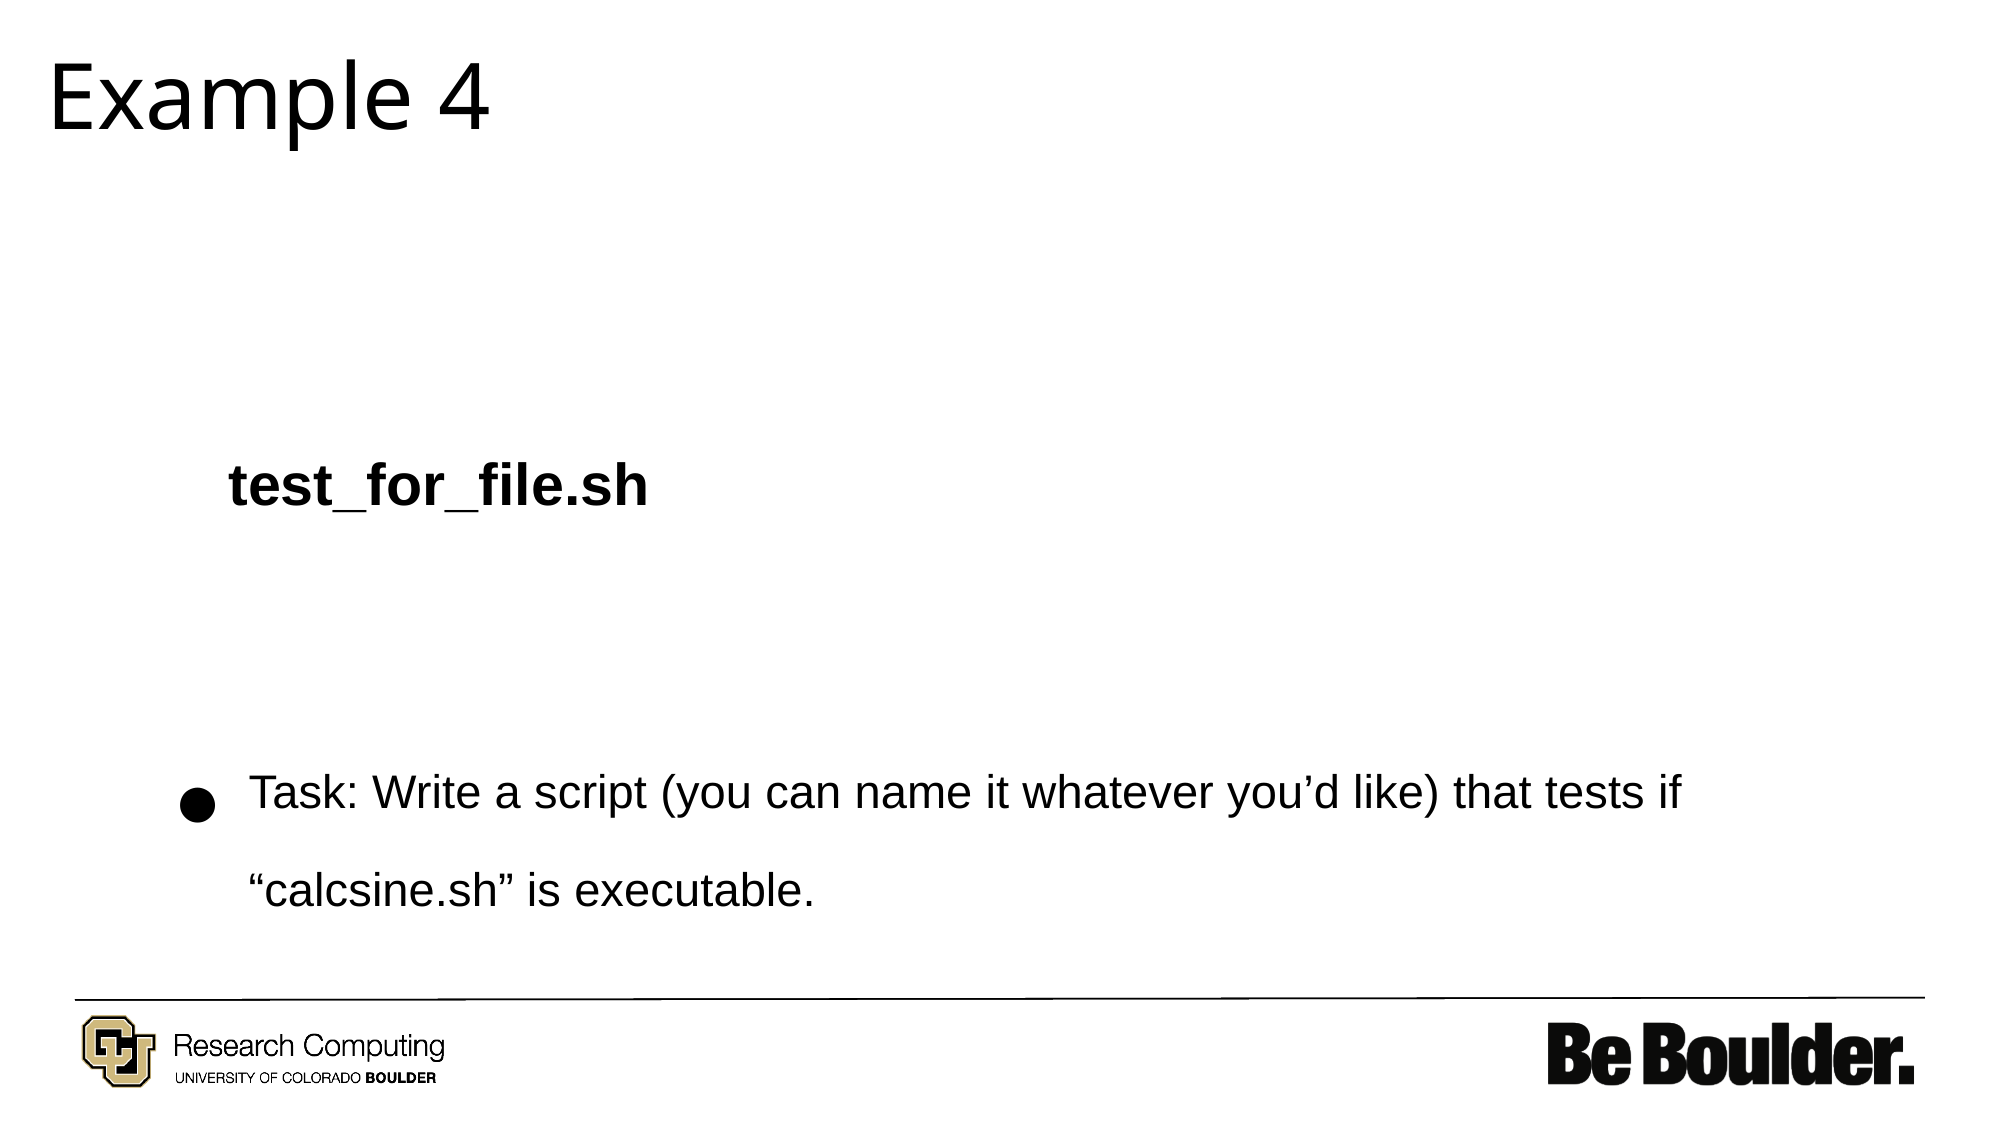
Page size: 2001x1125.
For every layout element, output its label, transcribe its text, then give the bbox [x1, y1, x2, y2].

picture [81, 1015, 173, 1088]
text_box test_for_file.sh Task: Write a script (you can name it whatever you’d like) that tests if “calcsine.sh” is executable. [173, 413, 1761, 1125]
title Example 4 [41, 0, 1218, 187]
picture [1761, 1015, 1938, 1088]
